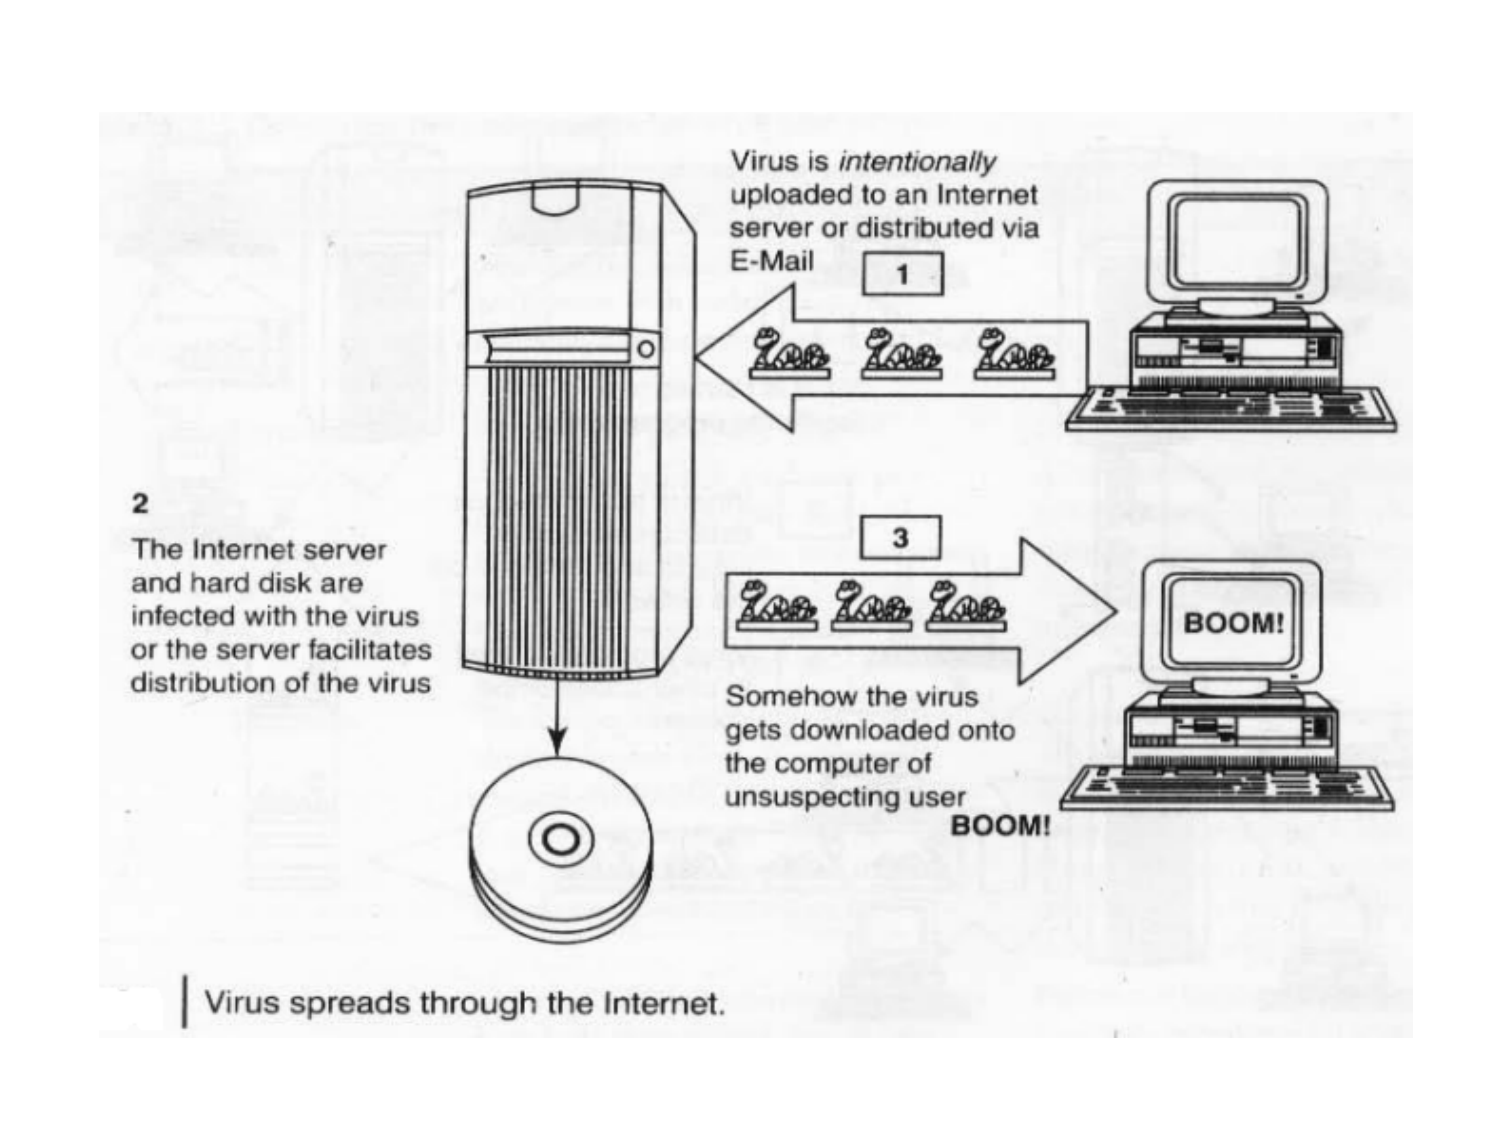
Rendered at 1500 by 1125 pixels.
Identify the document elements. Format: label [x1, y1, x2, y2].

picture [99, 112, 1413, 1038]
